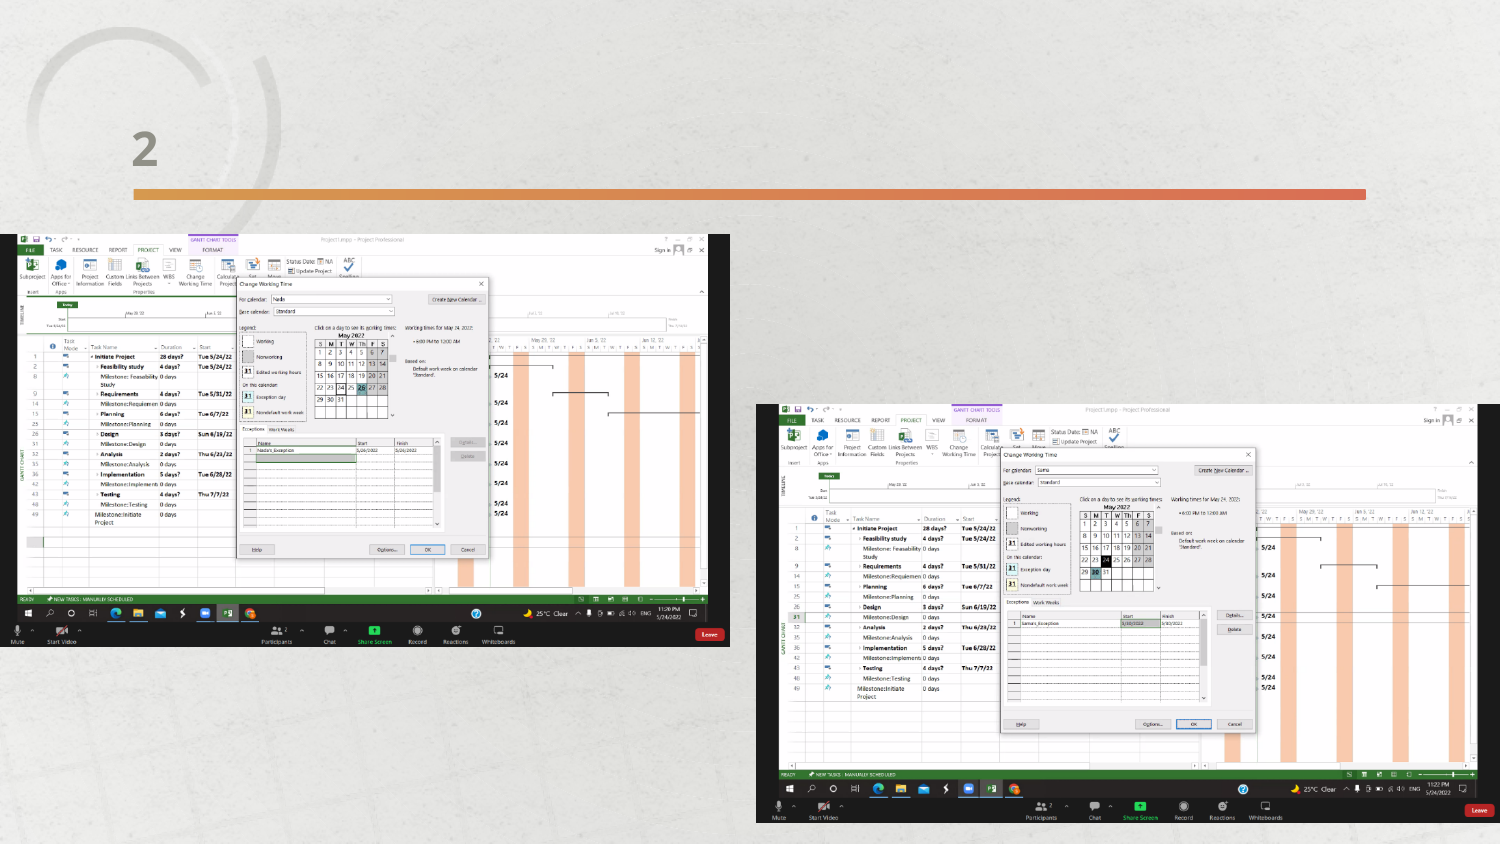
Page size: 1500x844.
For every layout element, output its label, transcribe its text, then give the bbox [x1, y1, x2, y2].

title 2 [116, 90, 1384, 184]
picture [0, 0, 1500, 844]
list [0, 233, 730, 648]
